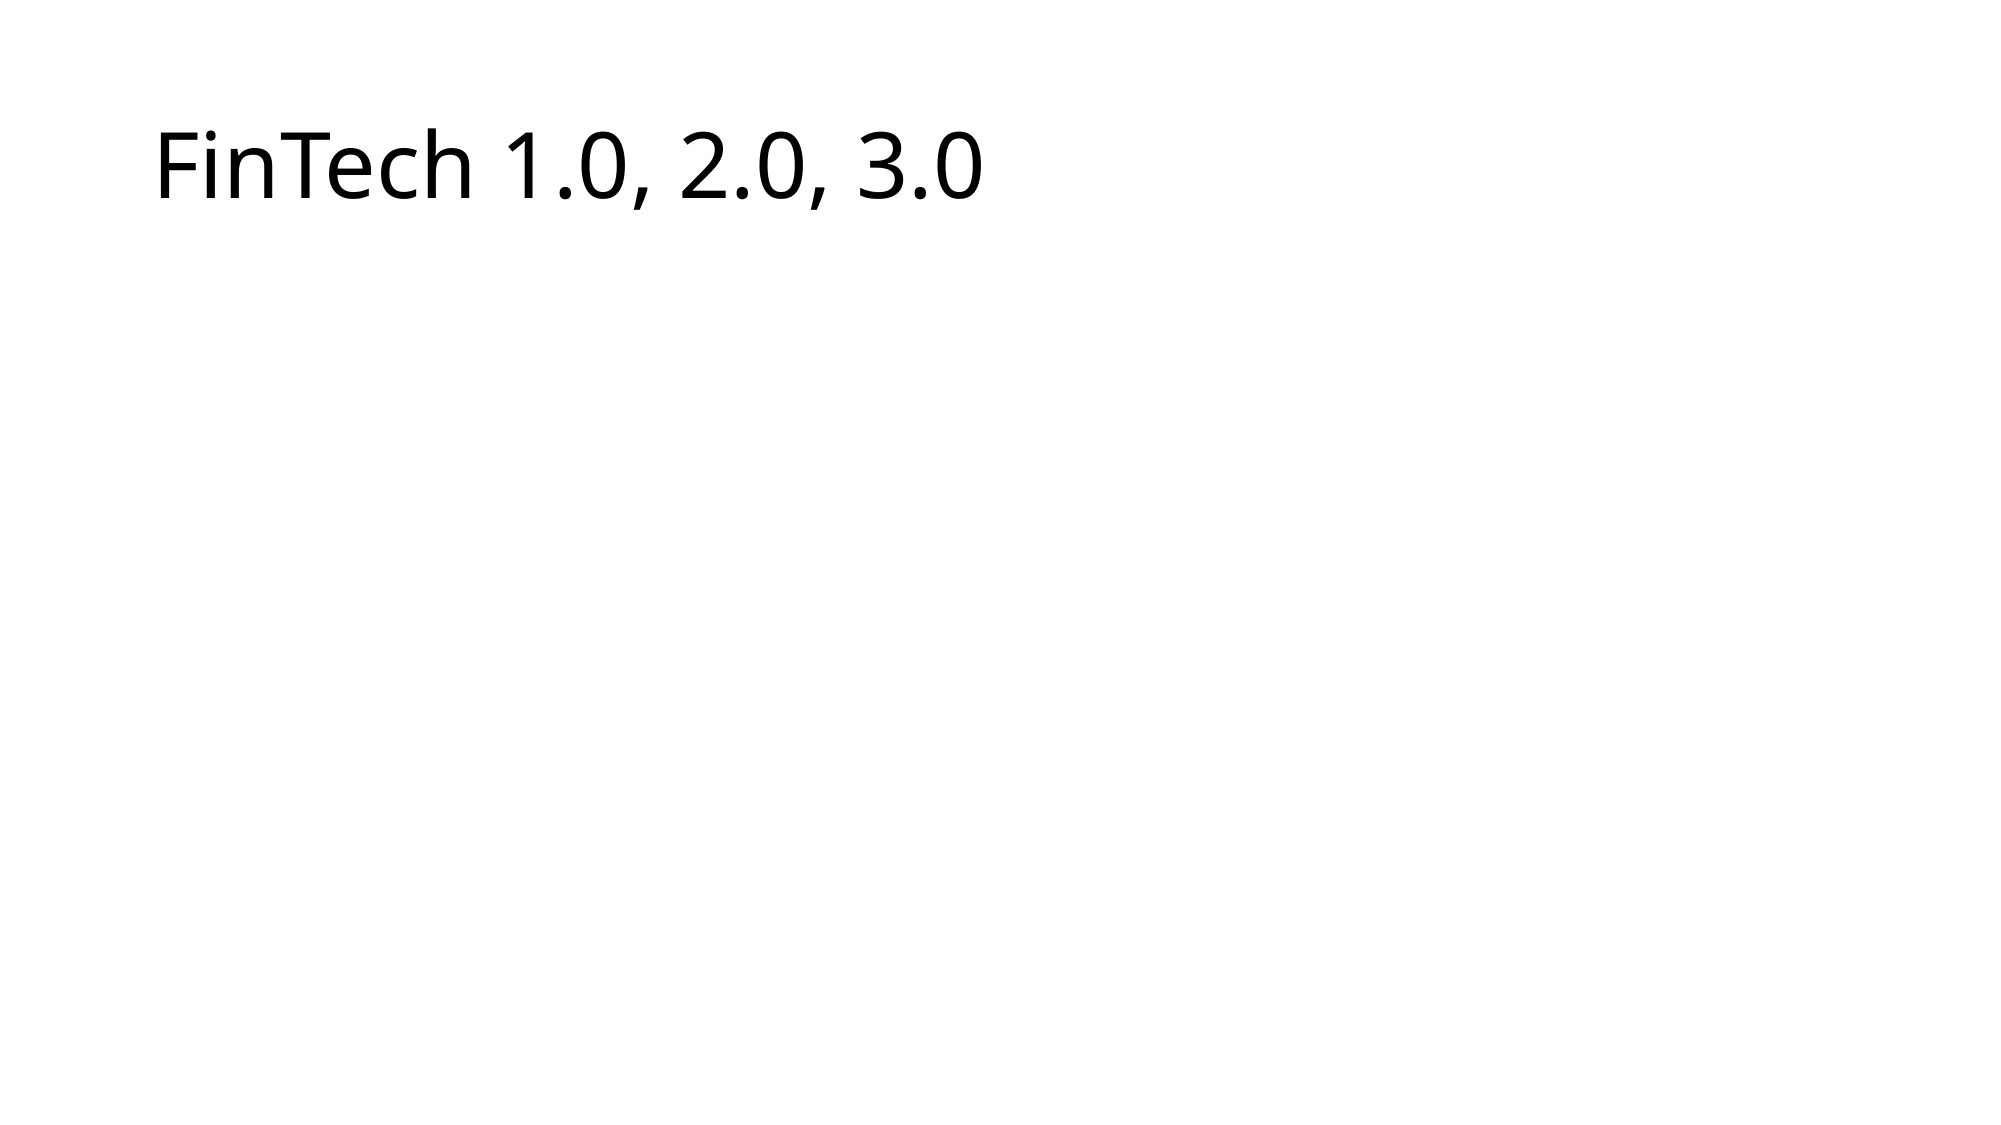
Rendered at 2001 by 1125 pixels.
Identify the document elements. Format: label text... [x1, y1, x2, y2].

title FinTech 1.0, 2.0, 3.0 [137, 59, 1863, 278]
